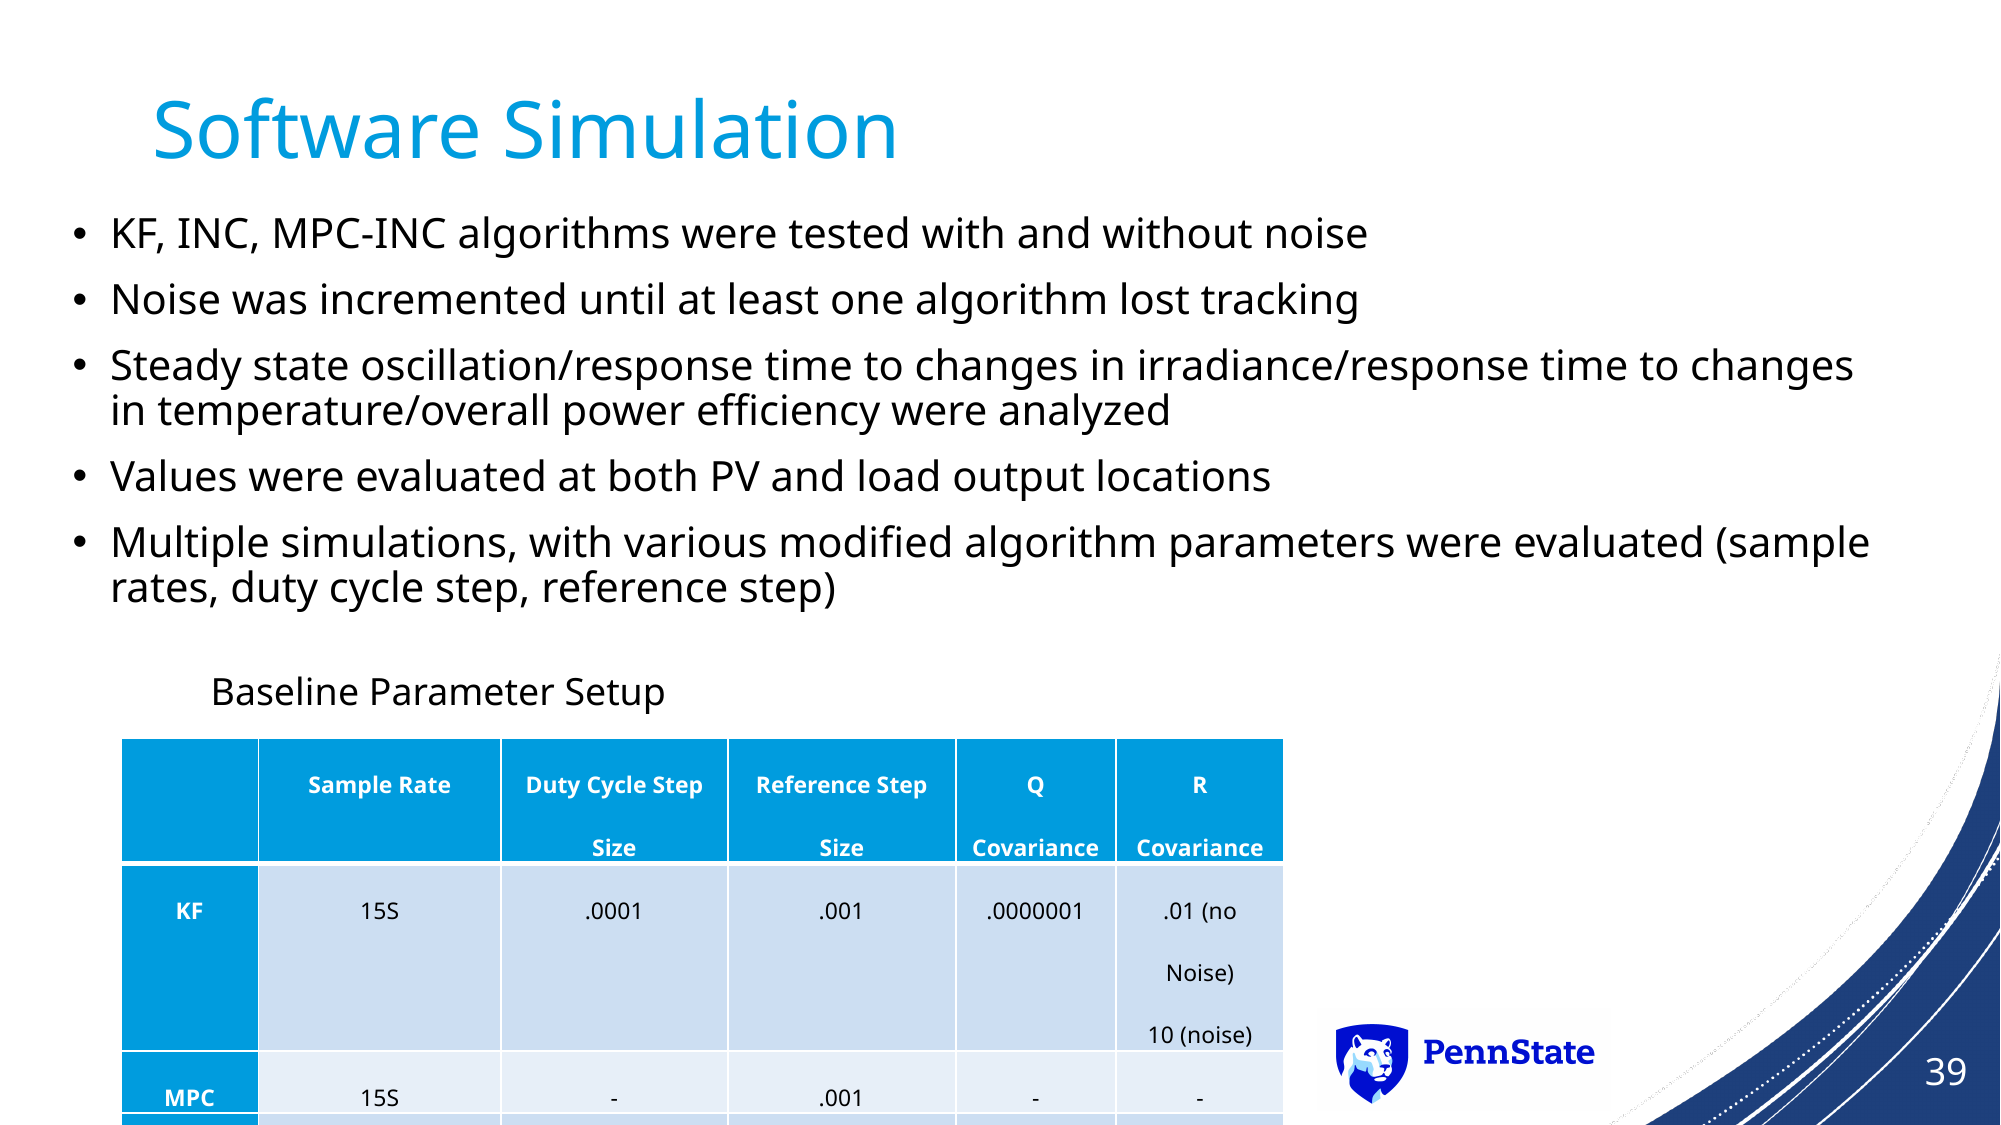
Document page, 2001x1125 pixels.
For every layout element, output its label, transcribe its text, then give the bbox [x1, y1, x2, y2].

title Software Simulation [137, 59, 1863, 205]
list KF, INC, MPC-INC algorithms were tested with and without noise Noise was incremented until at least one algorithm lost tracking Steady state oscillation/response time to changes in irradiance/response time to changes in temperature/overall power efficiency were analyzed Values were evaluated at both PV and load output locations Multiple simulations, with various modified algorithm parameters were evaluated (sample rates, duty cycle step, reference step) [57, 205, 1894, 1014]
picture [1317, 654, 2000, 1125]
text_box Baseline Parameter Setup [195, 660, 1000, 721]
text_box 39 [1910, 1040, 2000, 1101]
